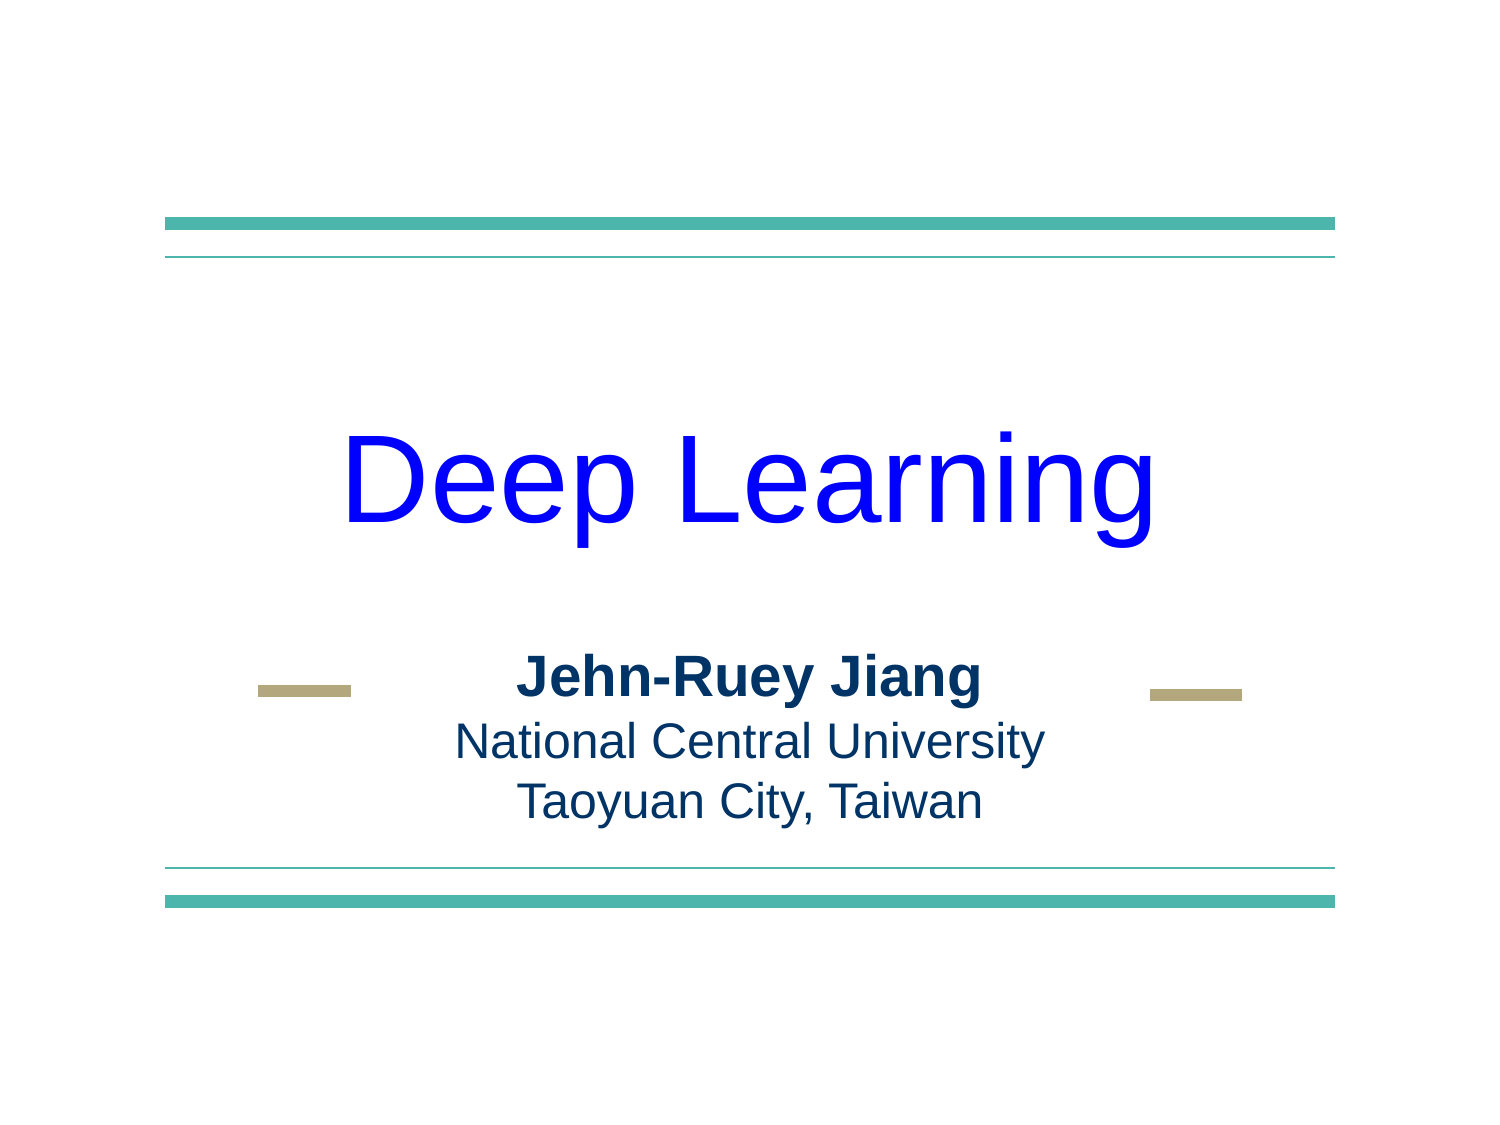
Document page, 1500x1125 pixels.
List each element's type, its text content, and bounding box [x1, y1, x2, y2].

subtitle Jehn-Ruey Jiang National Central University Taoyuan City, Taiwan [350, 623, 1150, 797]
title Deep Learning [131, 338, 1369, 563]
